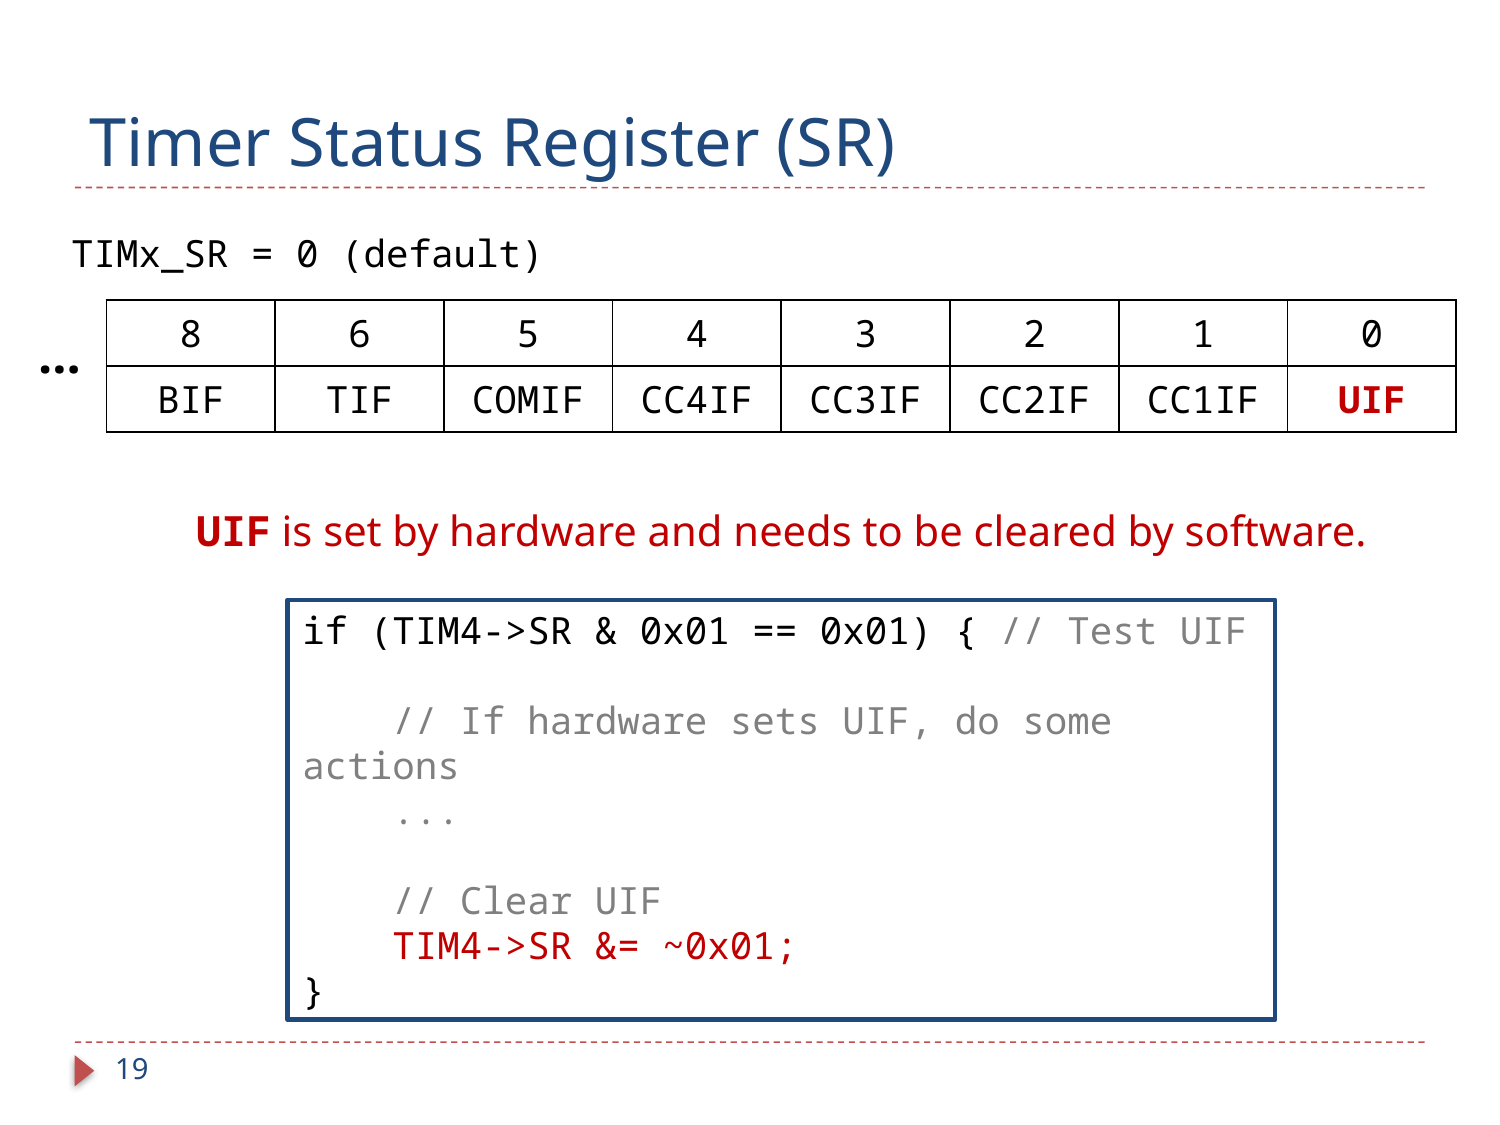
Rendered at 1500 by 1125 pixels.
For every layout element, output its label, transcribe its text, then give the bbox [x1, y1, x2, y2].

title Timer Status Register (SR) [75, 24, 1425, 188]
table_cell CC3IF [782, 367, 949, 431]
table_cell TIF [276, 367, 443, 431]
table_header 0 [1288, 301, 1455, 365]
table_header 1 [1120, 301, 1287, 365]
table_cell CC4IF [613, 367, 780, 431]
table_header 8 [107, 301, 274, 365]
text_box UIF is set by hardware and needs to be cleared by software. [181, 496, 1382, 562]
table_cell BIF [107, 367, 274, 431]
table_cell COMIF [445, 367, 612, 431]
table_header 3 [782, 301, 949, 365]
table_cell CC2IF [951, 367, 1118, 431]
text_box … [23, 316, 97, 391]
slide_number 19 [100, 1042, 426, 1103]
text_box if (TIM4->SR & 0x01 == 0x01) { // Test UIF // If hardware sets UIF, do some actions ... // Clear UIF TIM4->SR &= ~0x01; } [287, 599, 1276, 1020]
text_box TIMx_SR = 0 (default) [56, 222, 559, 283]
table_header 5 [445, 301, 612, 365]
table_cell CC1IF [1120, 367, 1287, 431]
table_header 6 [276, 301, 443, 365]
table_header 2 [951, 301, 1118, 365]
table_header 4 [613, 301, 780, 365]
table_cell UIF [1288, 367, 1455, 431]
